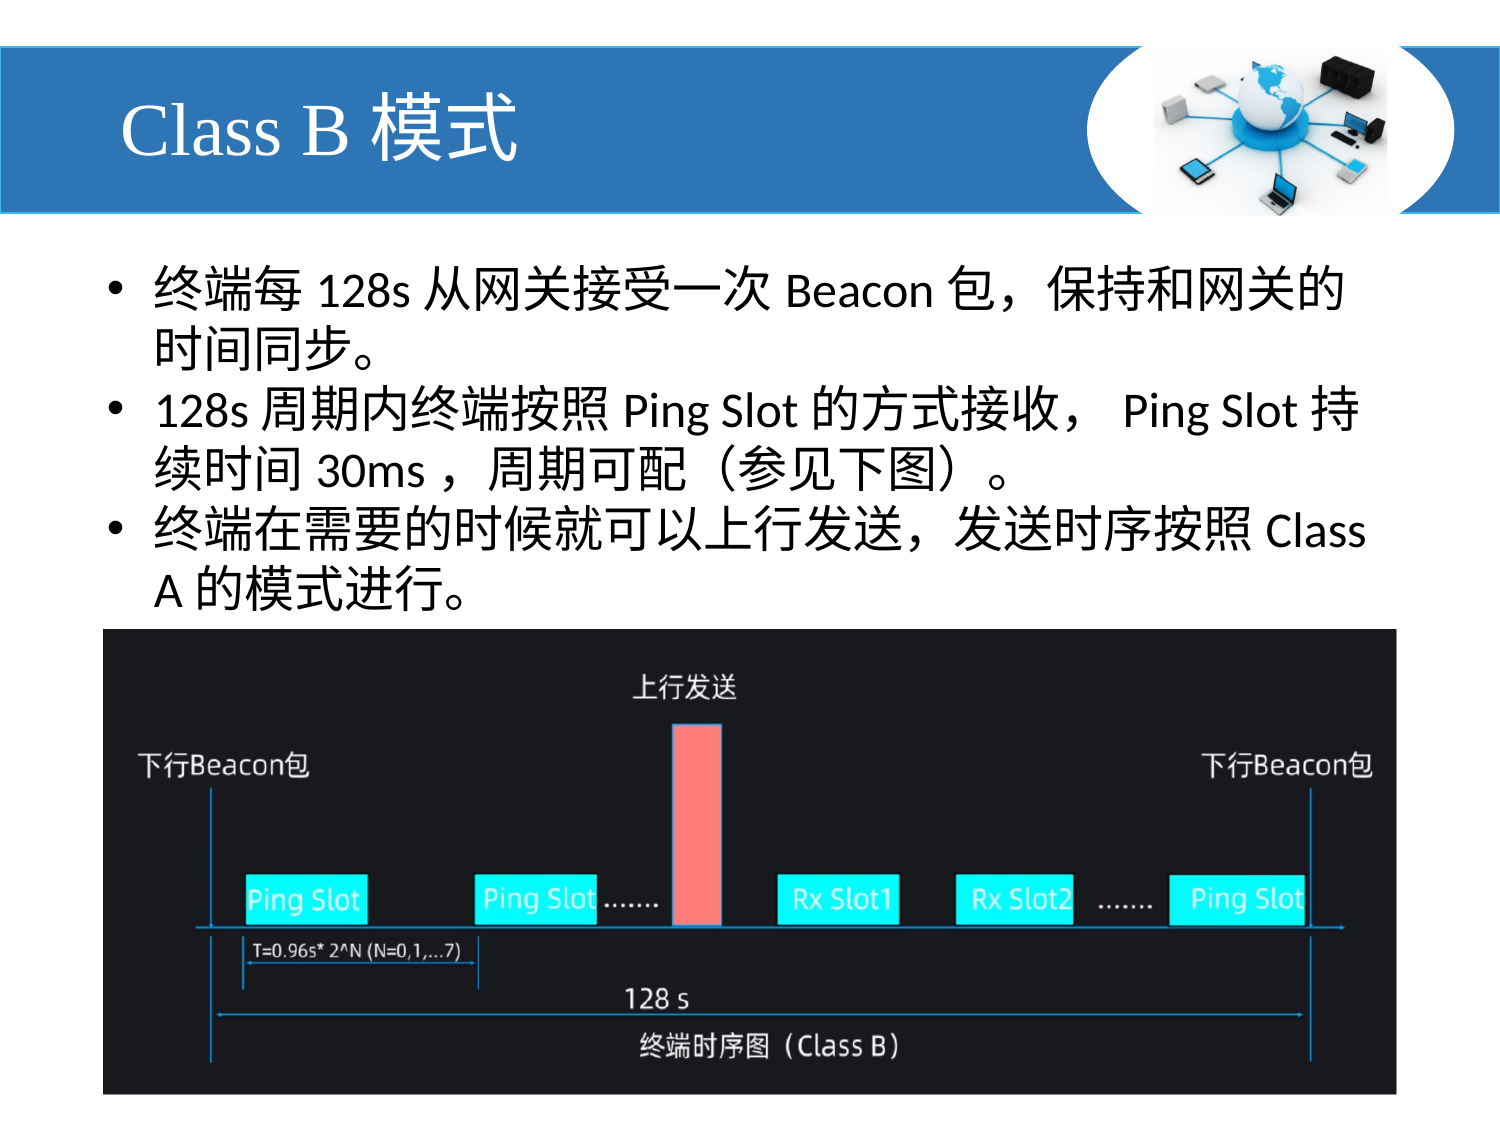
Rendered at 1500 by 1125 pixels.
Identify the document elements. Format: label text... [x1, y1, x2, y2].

title Class B模式 [105, 50, 1060, 190]
text_box 终端每128s从网关接受一次Beacon包，保持和网关的时间同步。 128s周期内终端按照Ping Slot的方式接收，Ping Slot持续时间30ms，周期可配（参见下图）。 终端在需要的时候就可以上行发送，发送时序按照Class A的模式进行。 [92, 190, 1408, 625]
picture [1154, 46, 1388, 190]
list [103, 629, 1397, 1095]
